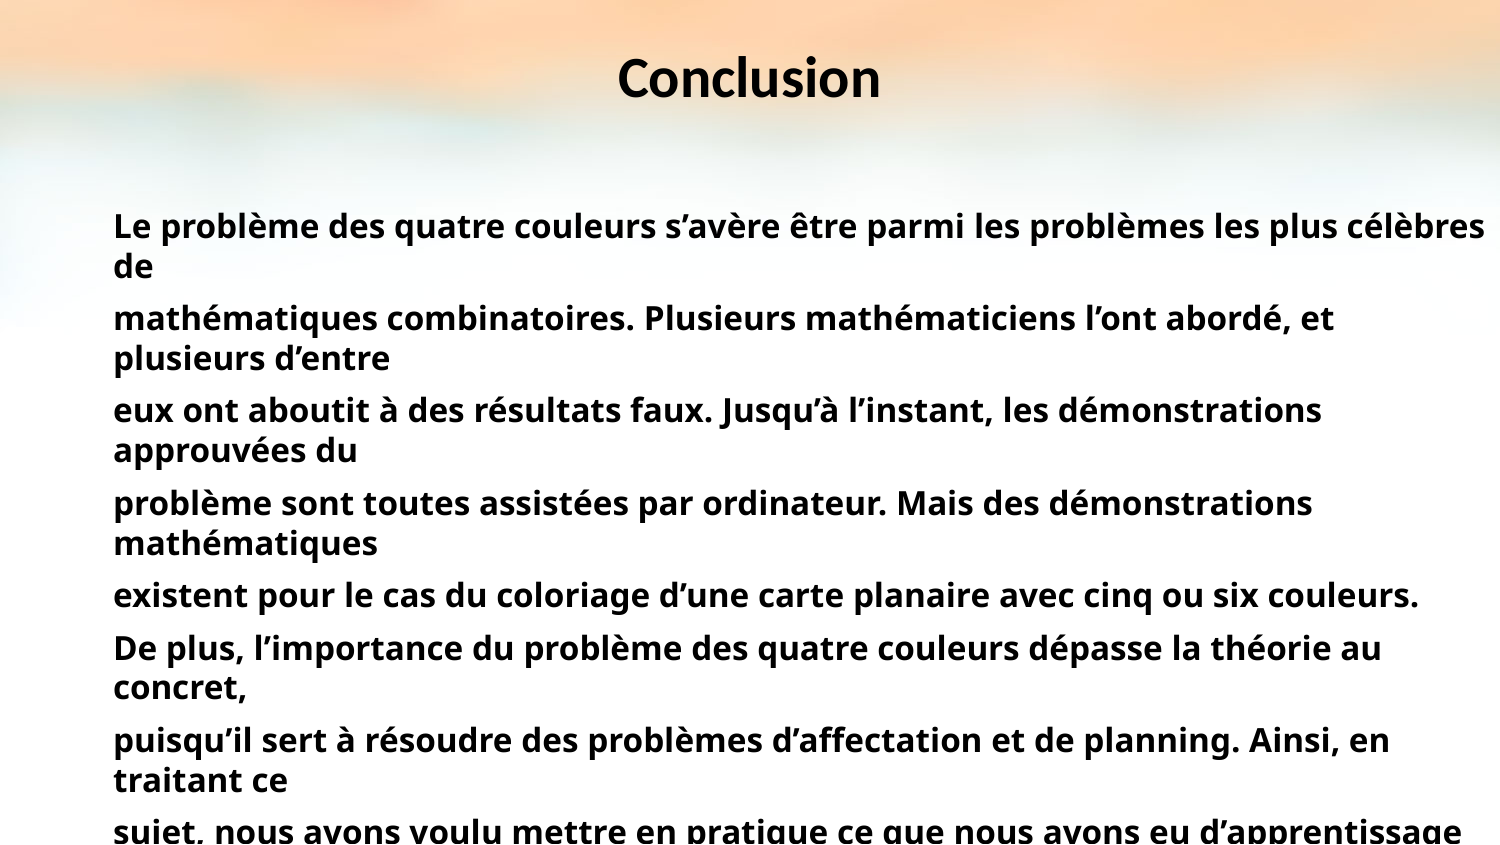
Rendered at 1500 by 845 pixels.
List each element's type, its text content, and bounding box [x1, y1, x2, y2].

text_box Conclusion [603, 32, 897, 117]
picture [0, 0, 1500, 844]
text_box Le problème des quatre couleurs s’avère être parmi les problèmes les plus célèbres de mathématiques combinatoires. Plusieurs mathématiciens l’ont abordé, et plusieurs d’entre eux ont aboutit à des résultats faux. Jusqu’à l’instant, les démonstrations approuvées du problème sont toutes assistées par ordinateur. Mais des démonstrations mathématiques existent pour le cas du coloriage d’une carte planaire avec cinq ou six couleurs. De plus, l’importance du problème des quatre couleurs dépasse la théorie au concret, puisqu’il sert à résoudre des problèmes d’affectation et de planning. Ainsi, en traitant ce sujet, nous avons voulu mettre en pratique ce que nous avons eu d’apprentissage lors de cette première année, et aussi de faire un travail collectif où chacun des membres de l’équipe a contribué à la réalisation de cette étude théorique-numérique du problème . [98, 197, 1500, 844]
